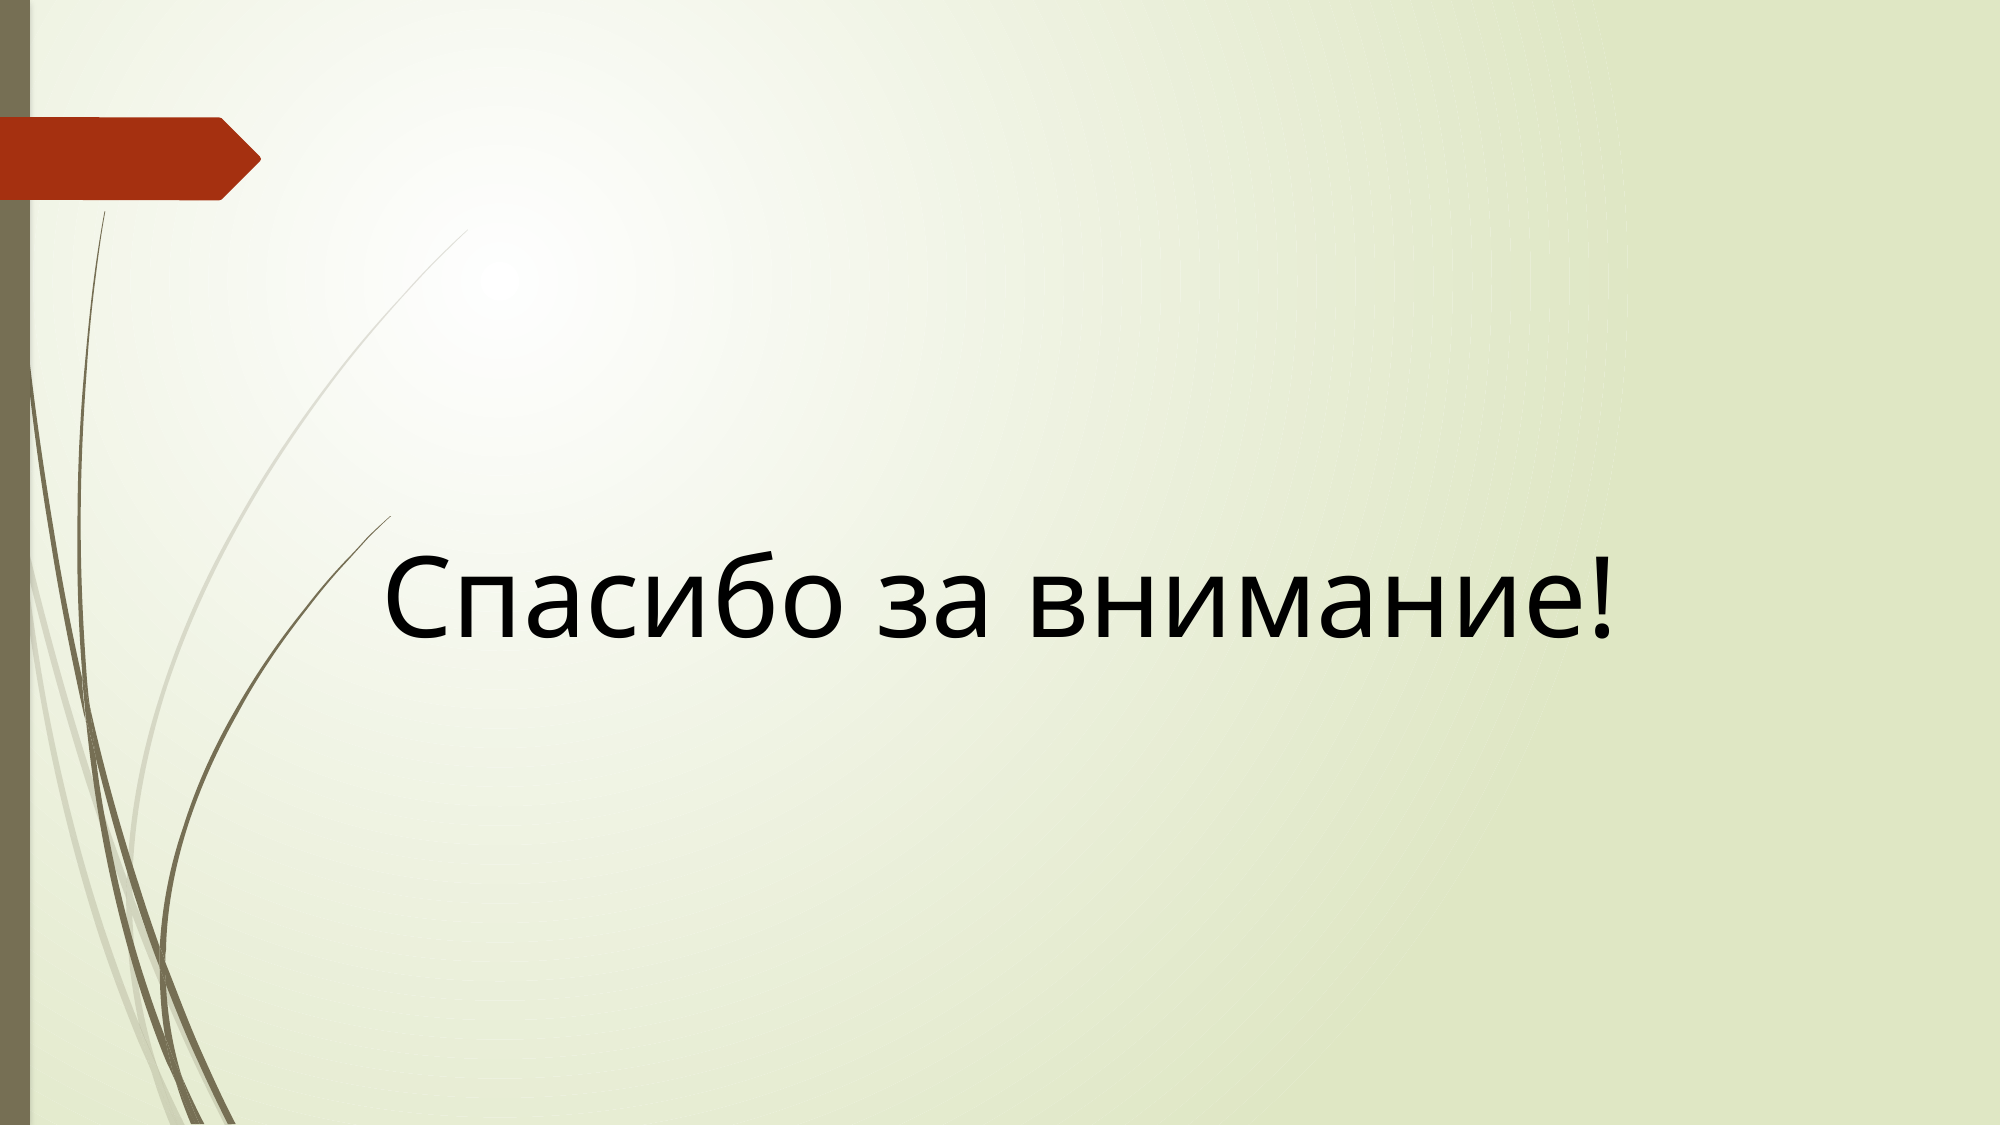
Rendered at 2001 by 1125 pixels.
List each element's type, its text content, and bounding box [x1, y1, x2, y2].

title Спасибо за внимание! [0, 517, 2000, 728]
